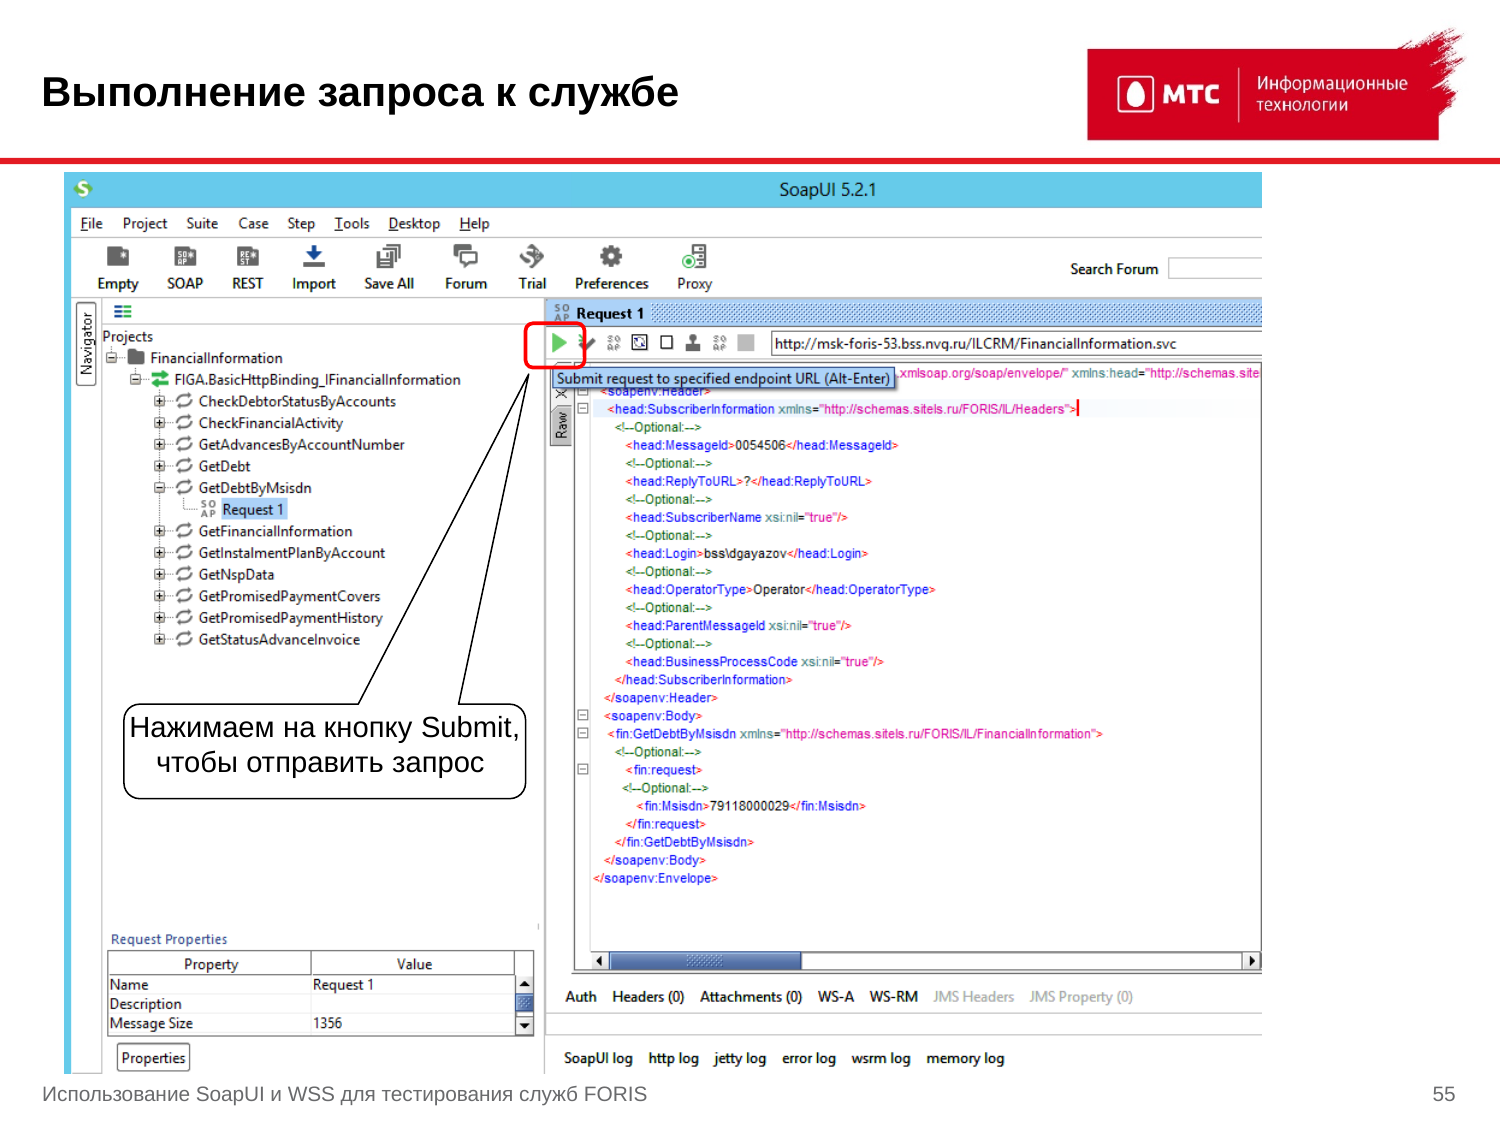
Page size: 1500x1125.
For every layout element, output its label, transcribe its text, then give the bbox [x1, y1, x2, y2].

picture [1306, 19, 1475, 149]
footer Использование SoapUI и WSS для тестирования служб FORIS [41, 1070, 1377, 1107]
slide_number 55 [1390, 1070, 1456, 1106]
picture [64, 172, 1262, 1074]
title Выполнение запроса к службе [40, 18, 1306, 162]
